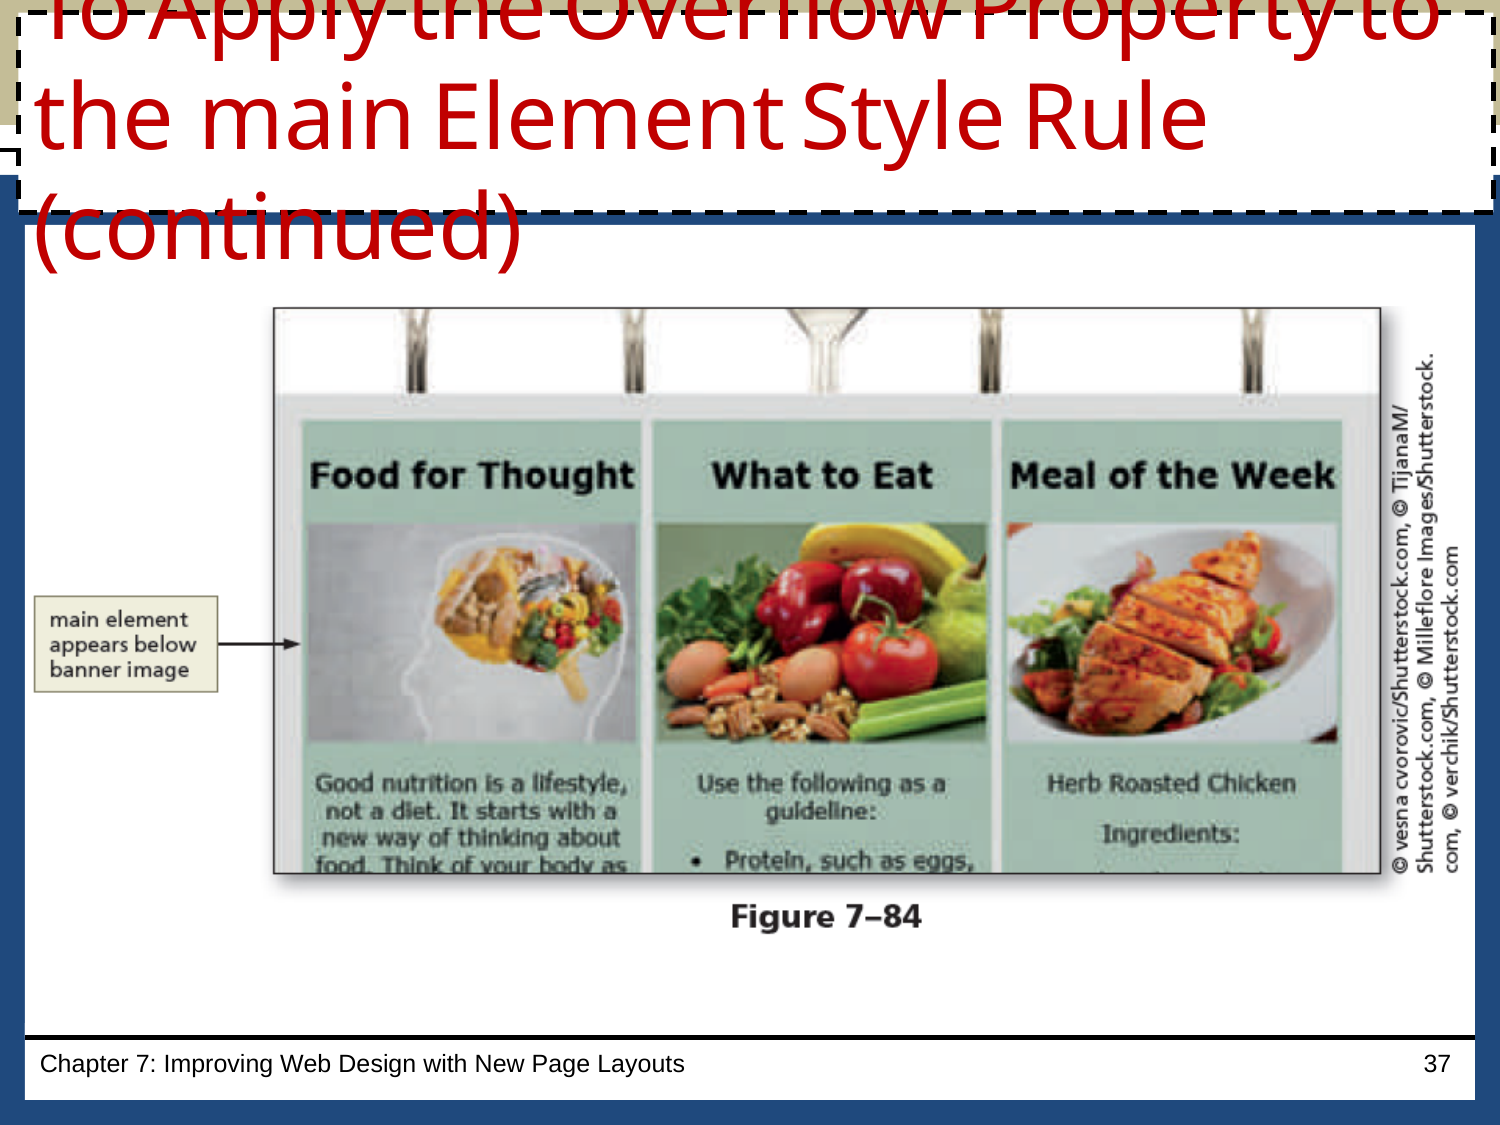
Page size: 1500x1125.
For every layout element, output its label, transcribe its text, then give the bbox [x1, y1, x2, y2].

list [30, 306, 1469, 942]
title To Apply the Overflow Property to the main Element Style Rule (continued) [16, 10, 1496, 215]
footer Chapter 7: Improving Web Design with New Page Layouts [24, 1040, 1400, 1100]
slide_number 37 [1400, 1040, 1475, 1100]
